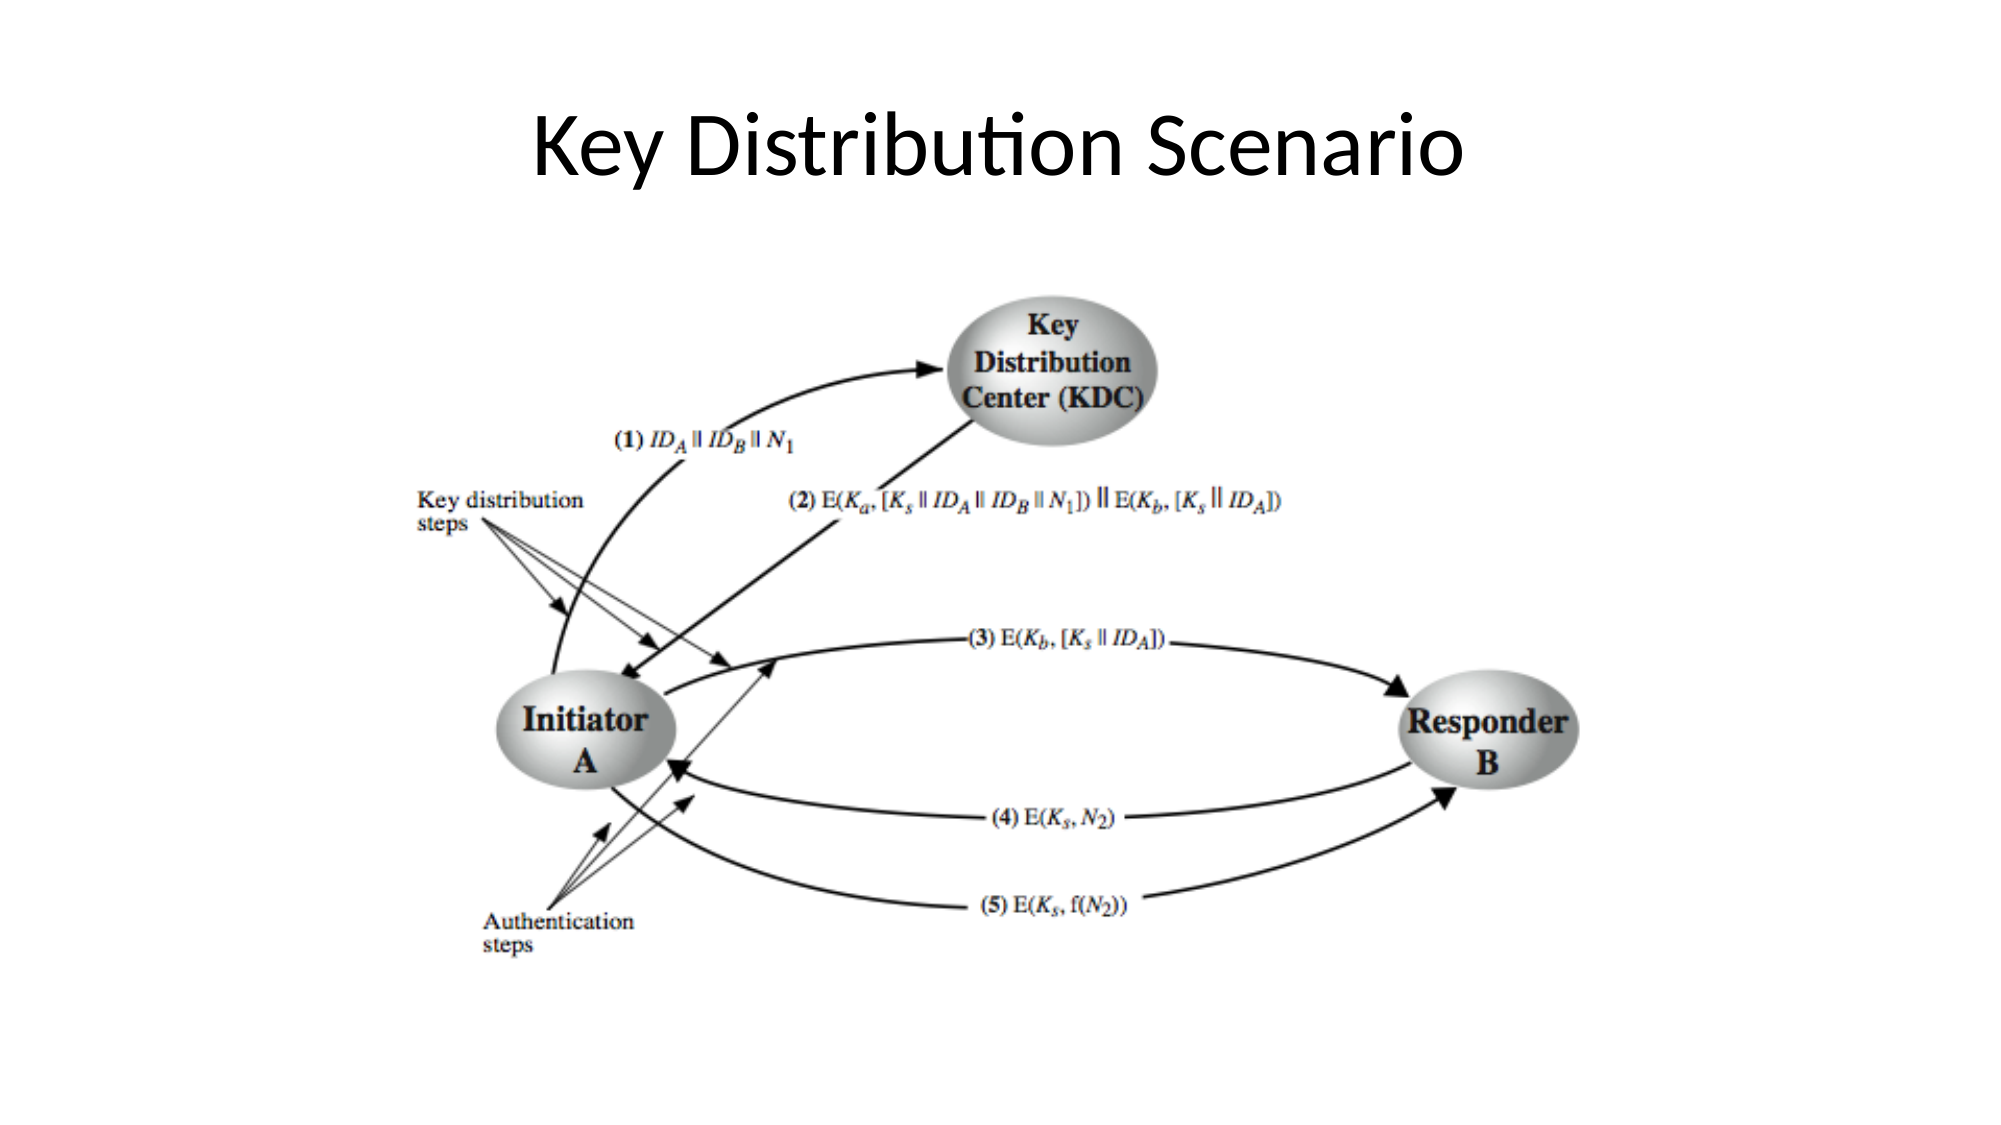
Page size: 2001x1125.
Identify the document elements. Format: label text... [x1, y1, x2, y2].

picture [399, 262, 1605, 988]
title Key Distribution Scenario [99, 45, 1900, 233]
